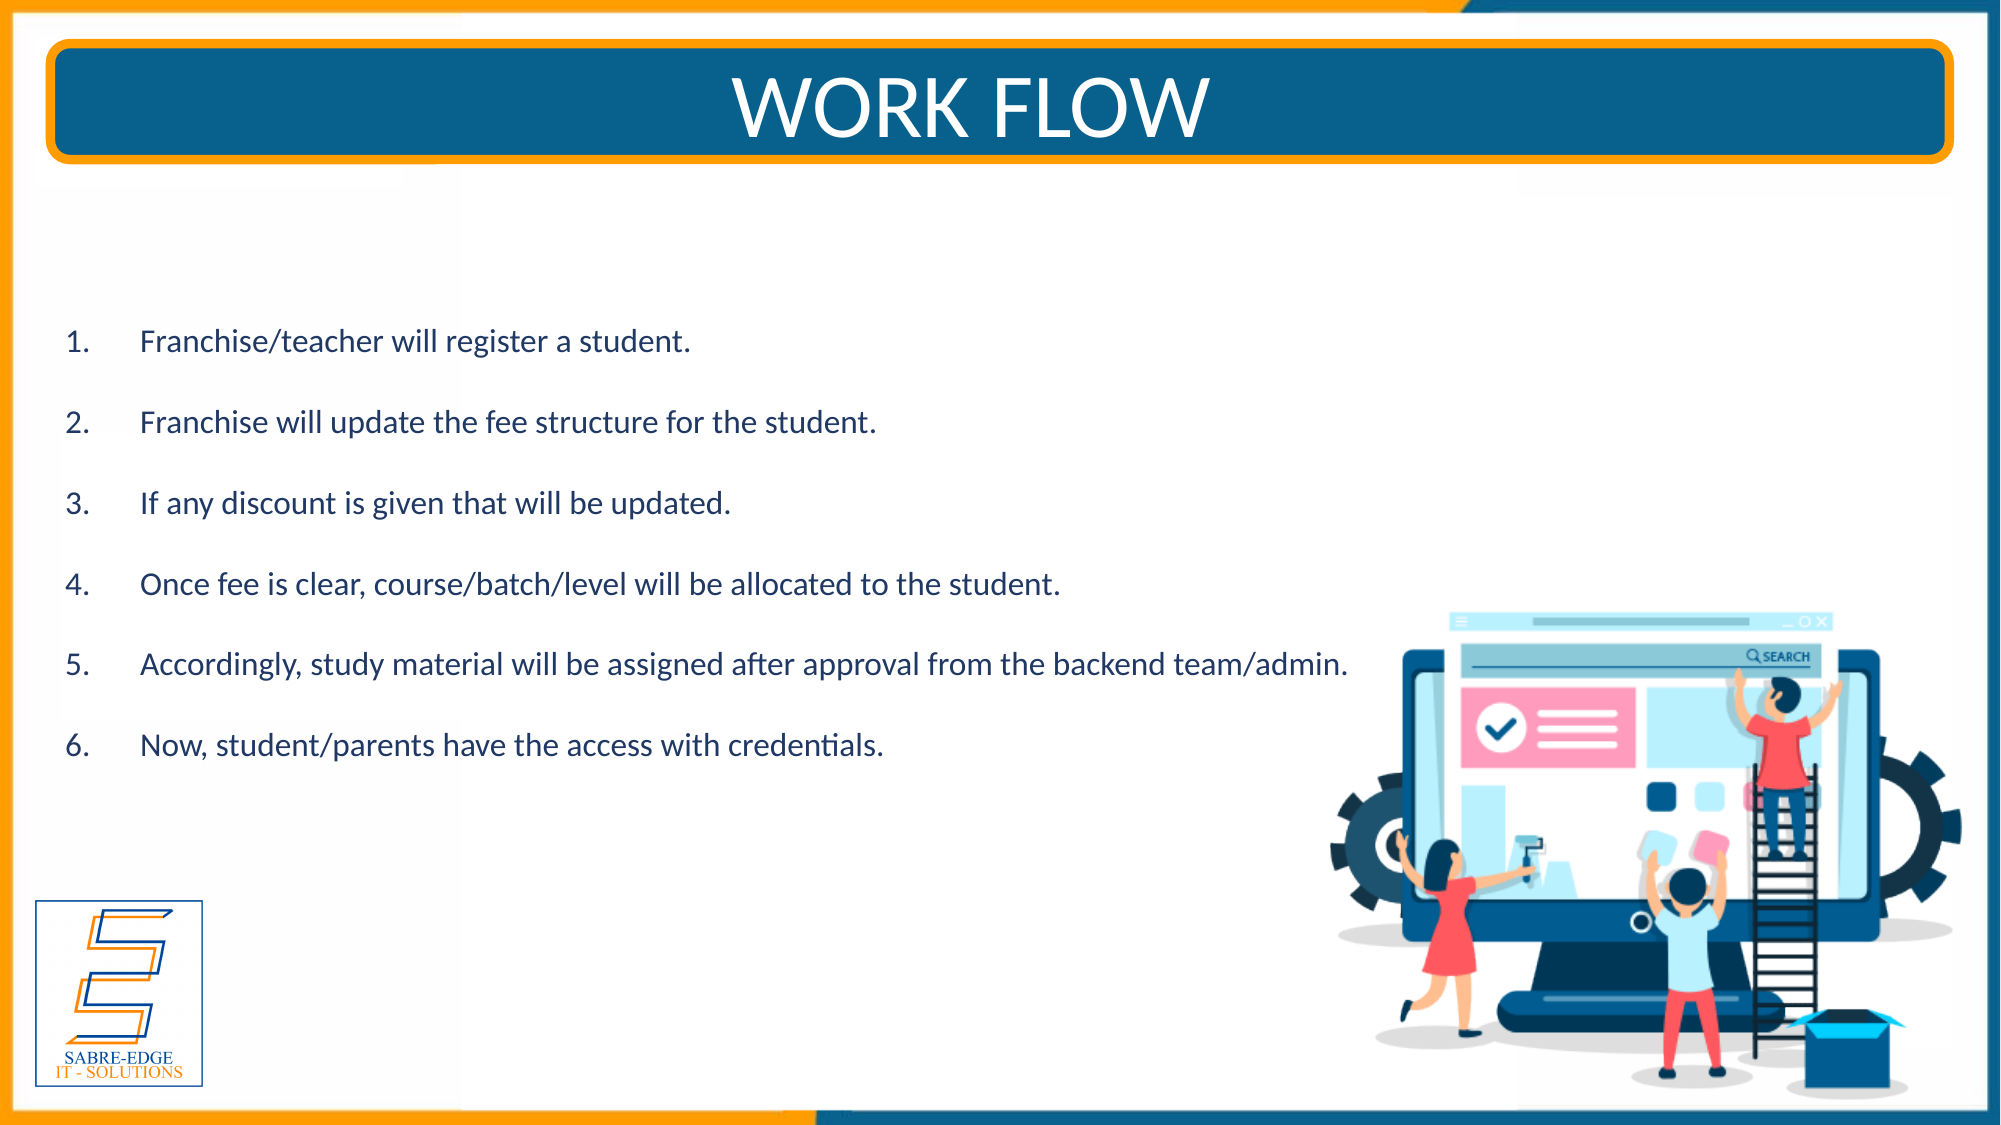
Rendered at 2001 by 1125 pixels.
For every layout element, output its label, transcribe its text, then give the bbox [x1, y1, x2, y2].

text_box WORK FLOW [50, 38, 1894, 164]
text_box Franchise/teacher will register a student. Franchise will update the fee structure for the student. If any discount is given that will be updated. Once fee is clear, course/batch/level will be allocated to the student. Accordingly, study material will be assigned after approval from the backend team/admin. Now, student/parents have the access with credentials. [50, 292, 1385, 771]
text_box [1894, 42, 1951, 161]
picture [0, 0, 1990, 1125]
